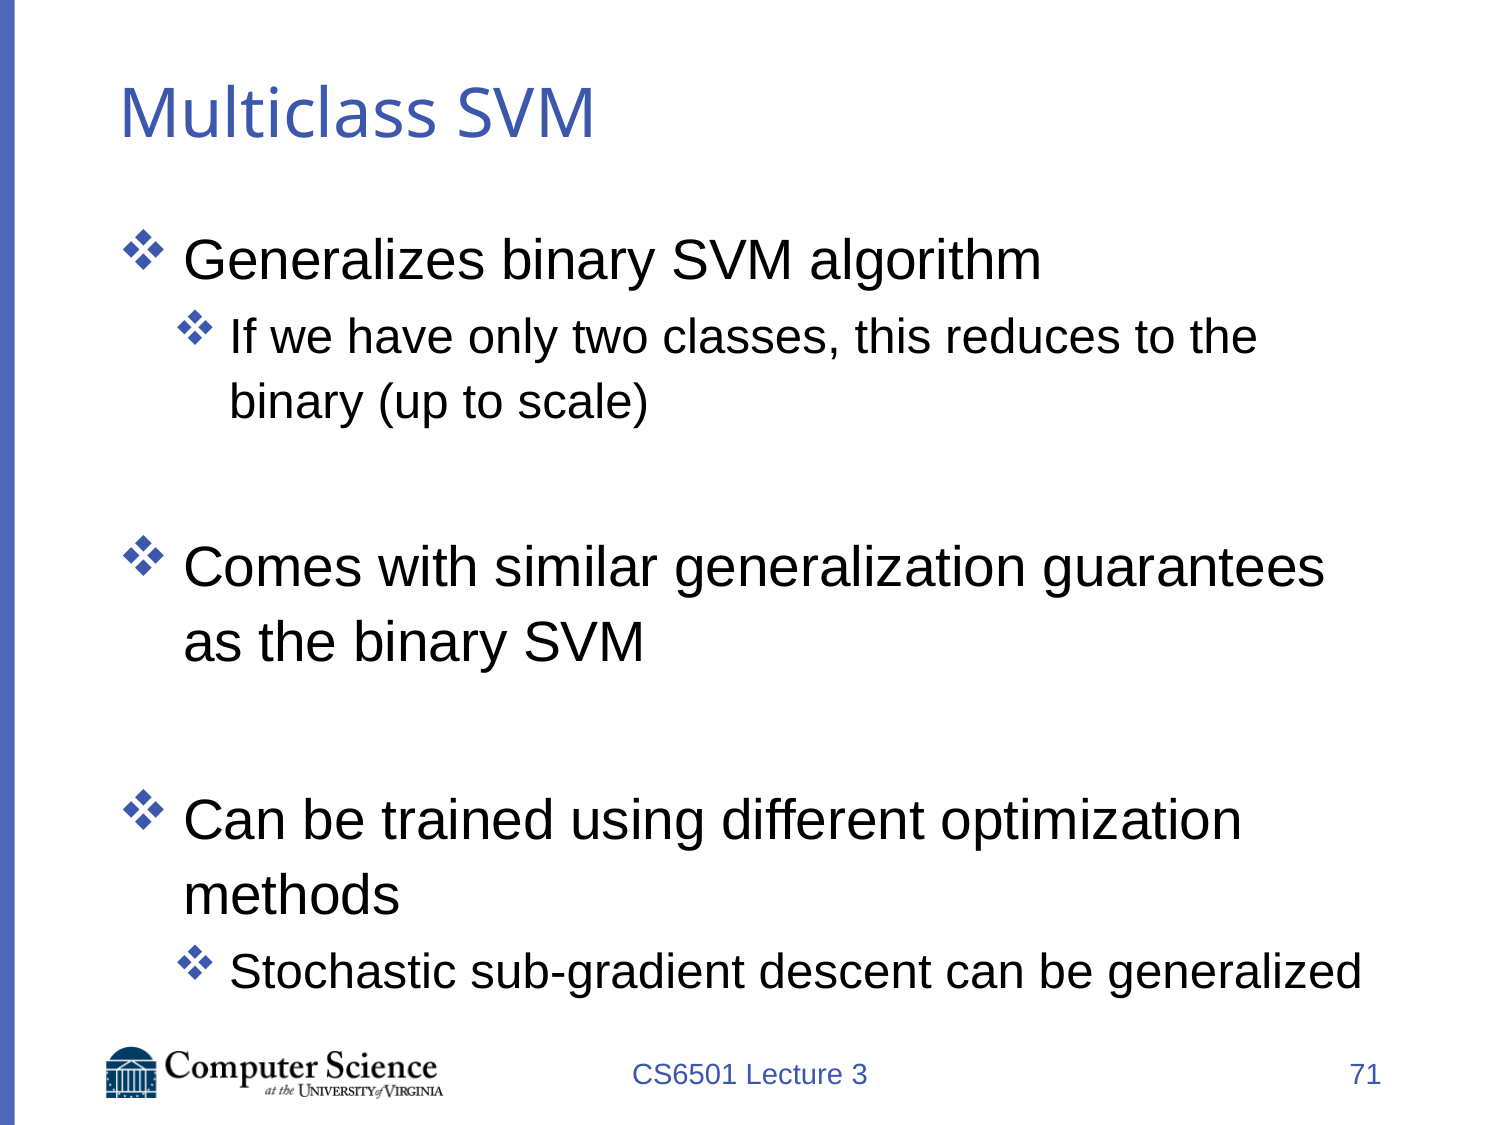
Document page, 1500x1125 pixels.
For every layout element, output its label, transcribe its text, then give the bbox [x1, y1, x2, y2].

slide_number 71 [1059, 1042, 1397, 1103]
footer CS6501 Lecture 3 [496, 1042, 1004, 1103]
list Generalizes binary SVM algorithm If we have only two classes, this reduces to the binary (up to scale) Comes with similar generalization guarantees as the binary SVM Can be trained using different optimization methods Stochastic sub-gradient descent can be generalized [103, 208, 1397, 1014]
picture [103, 1045, 450, 1099]
title Multiclass SVM [103, 59, 1397, 171]
